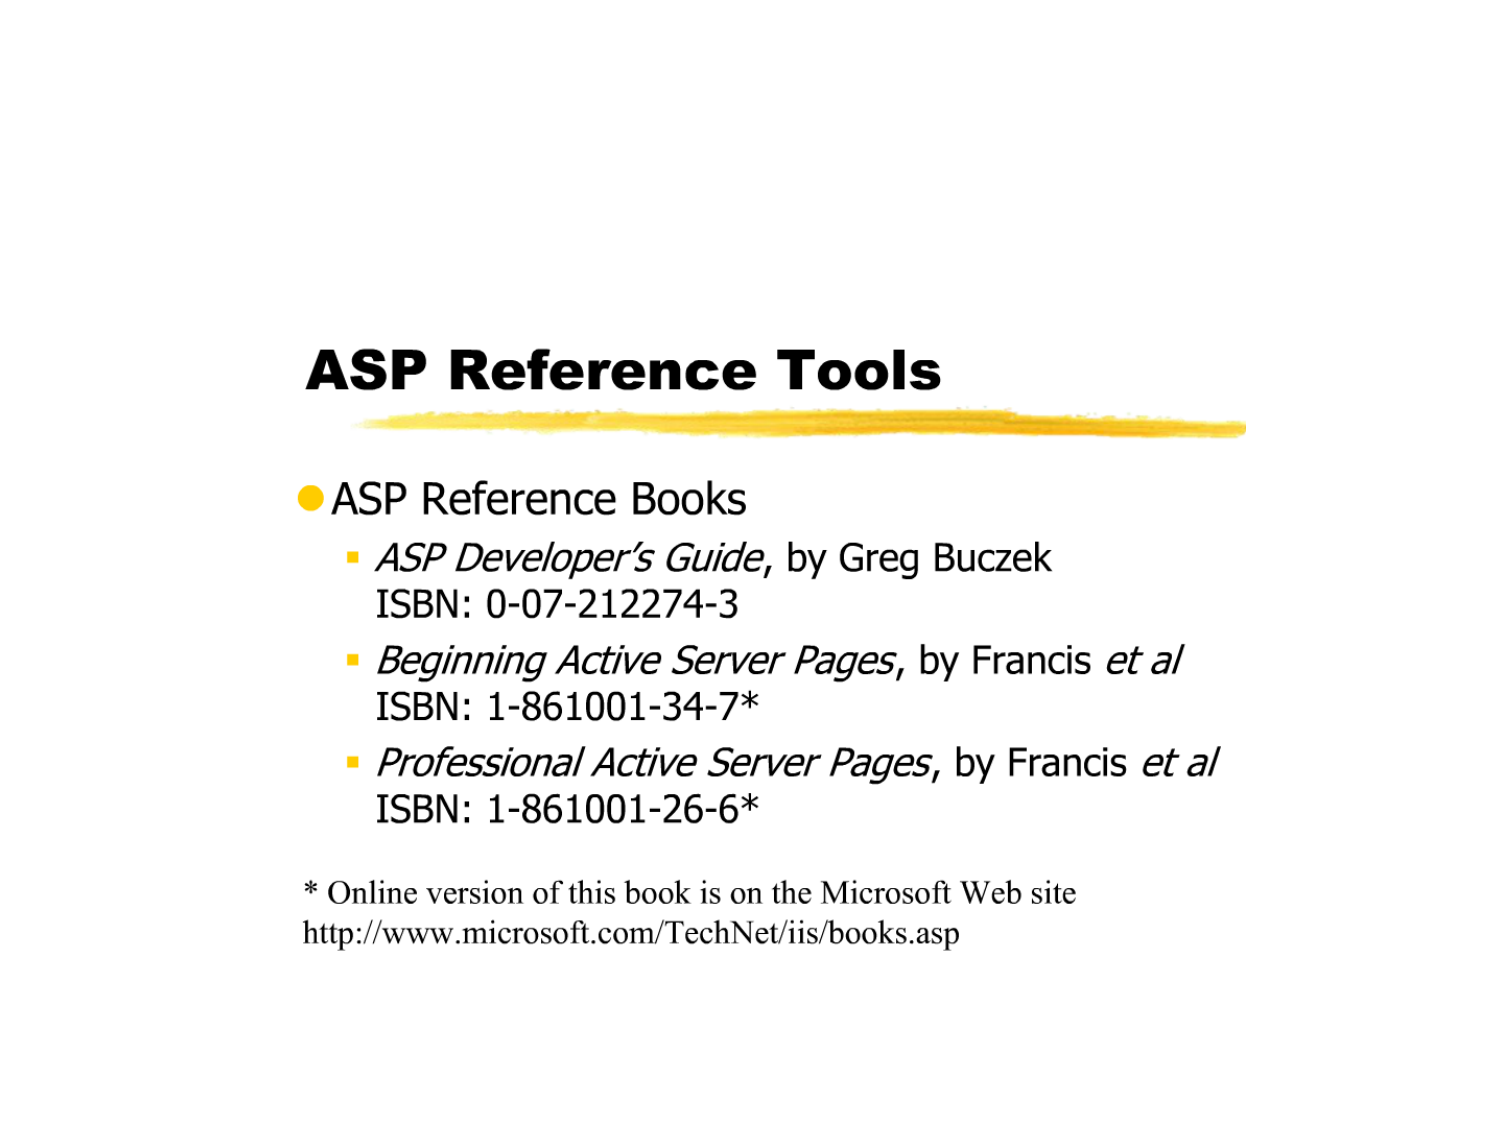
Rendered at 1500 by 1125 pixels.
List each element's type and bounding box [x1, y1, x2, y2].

list [254, 262, 1246, 1006]
